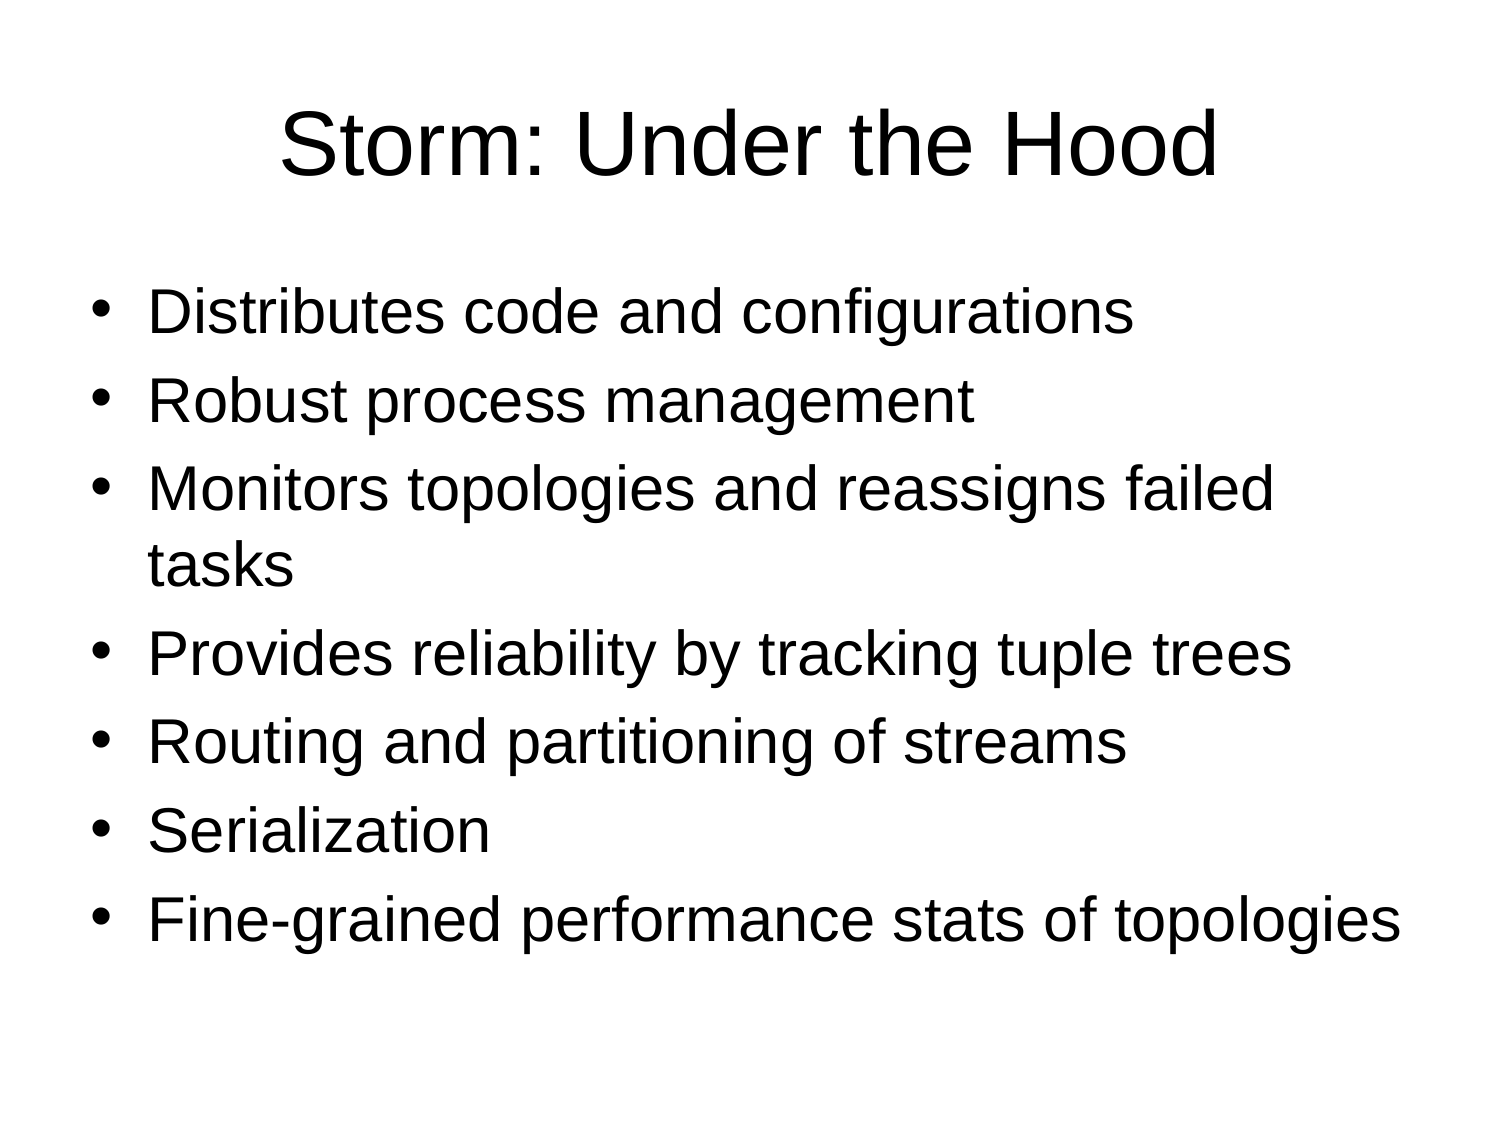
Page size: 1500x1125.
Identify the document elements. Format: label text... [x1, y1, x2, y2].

list Distributes code and configurations Robust process management Monitors topologies and reassigns failed tasks Provides reliability by tracking tuple trees Routing and partitioning of streams Serialization Fine-grained performance stats of topologies [75, 262, 1425, 1005]
title Storm: Under the Hood [75, 45, 1425, 233]
